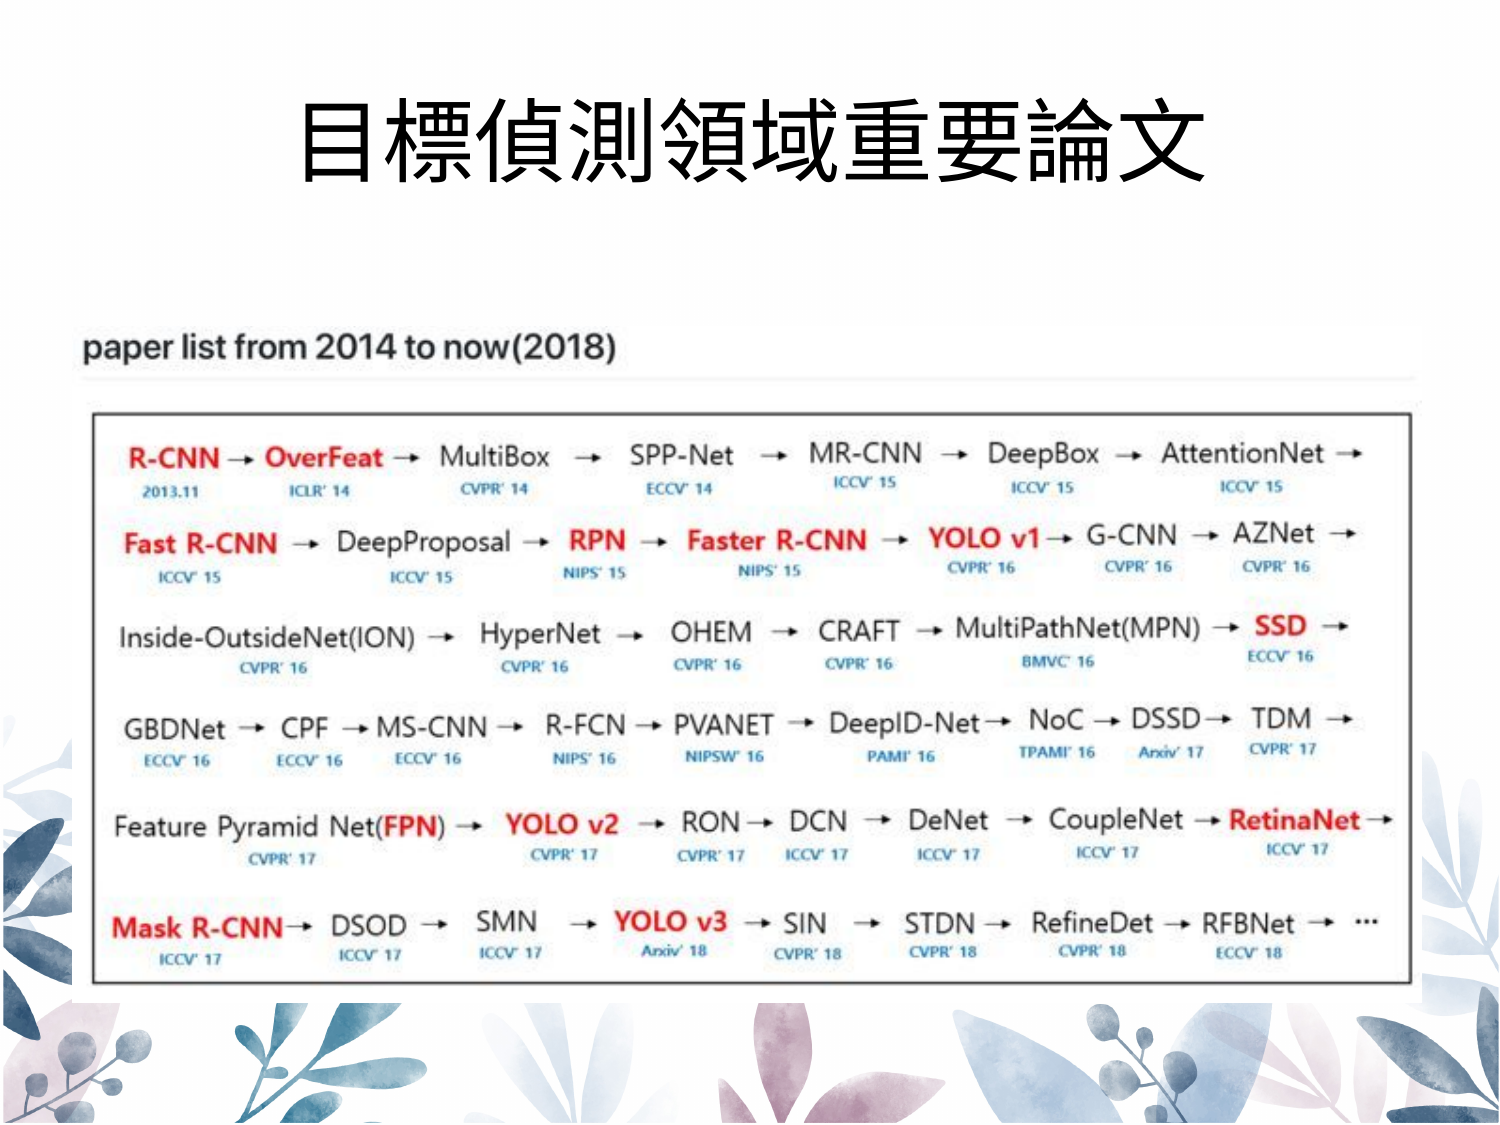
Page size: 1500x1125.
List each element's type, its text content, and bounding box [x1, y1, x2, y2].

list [72, 326, 1422, 1004]
picture [0, 0, 1500, 1125]
title 目標偵測領域重要論文 [75, 45, 1425, 233]
